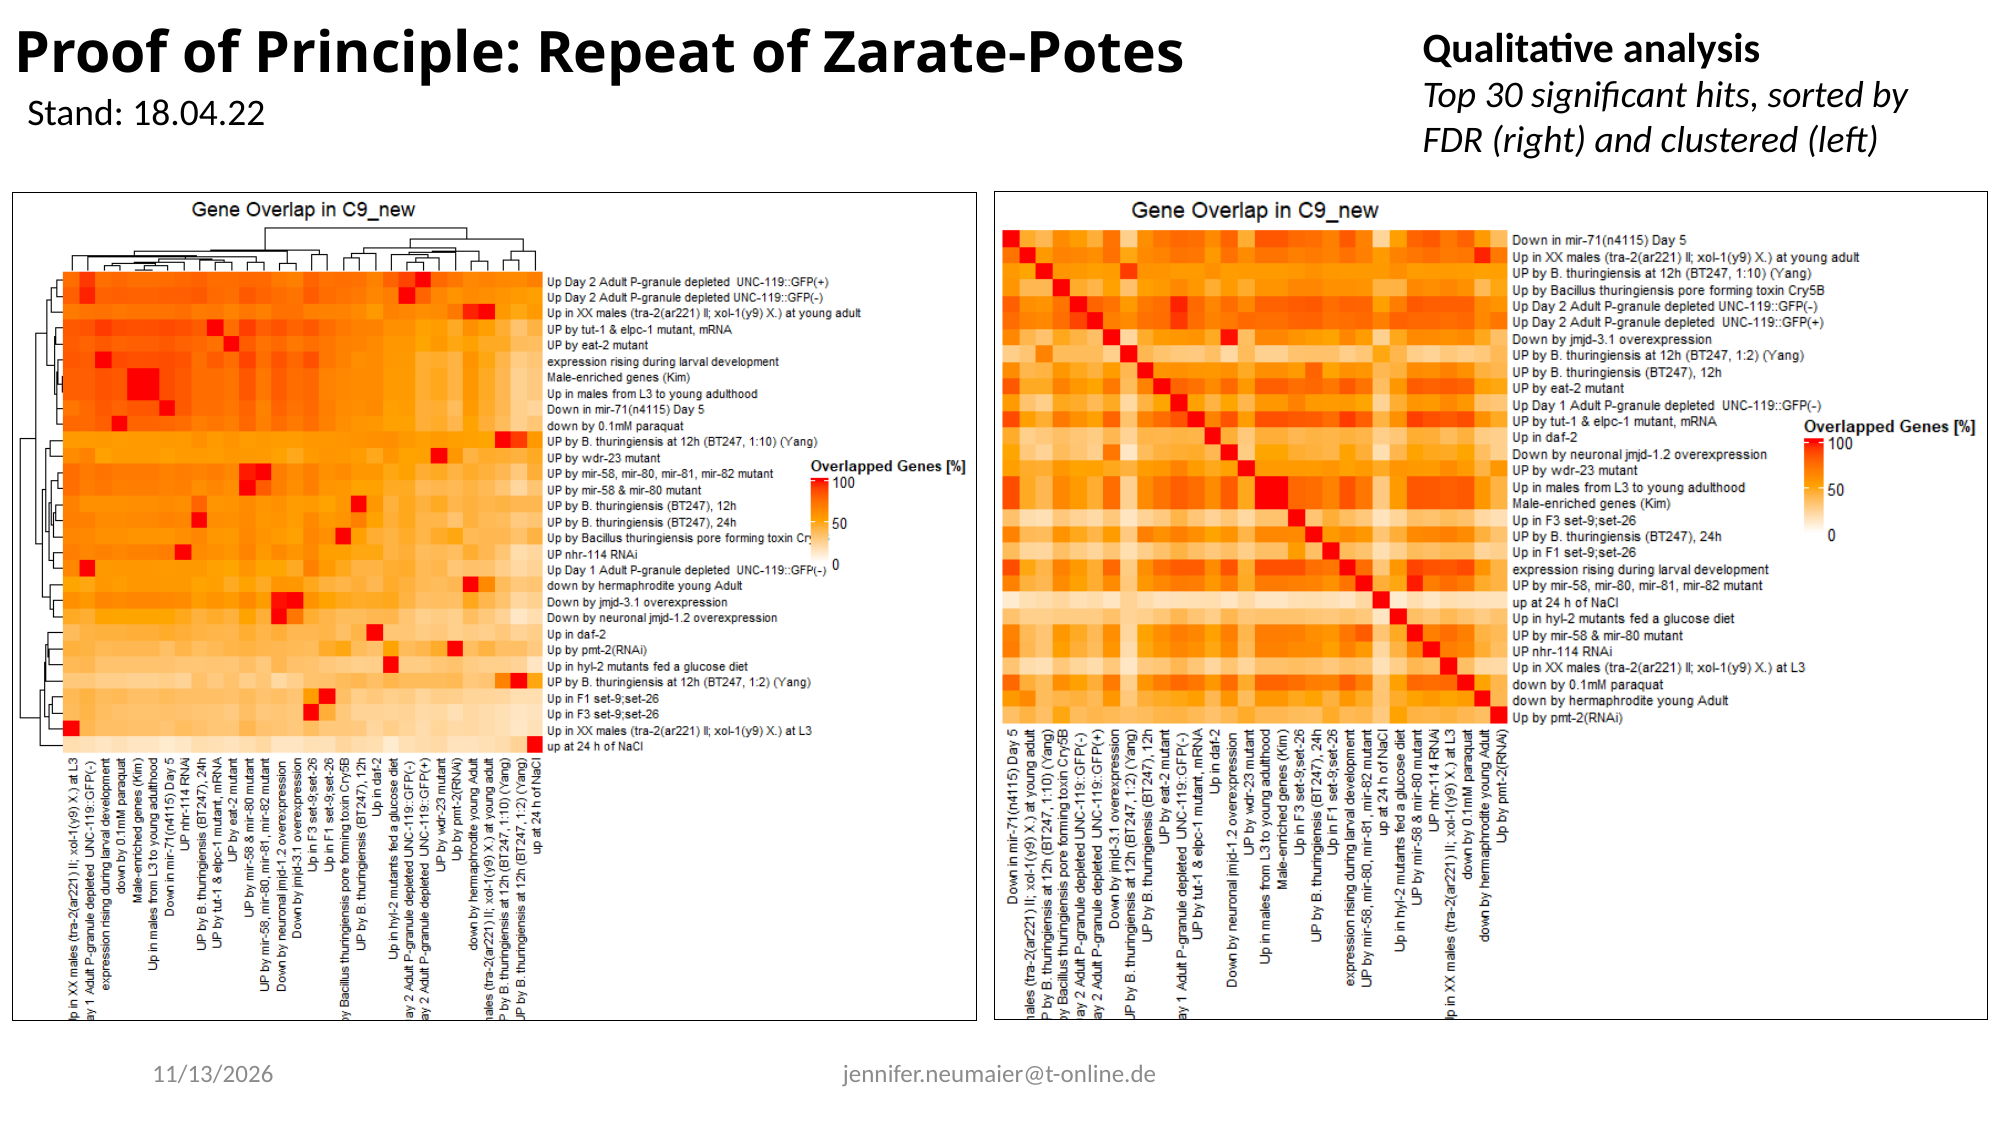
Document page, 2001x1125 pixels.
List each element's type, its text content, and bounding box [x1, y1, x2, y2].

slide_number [137, 1042, 588, 1103]
footer jennifer.neumaier@t-online.de [662, 1042, 1338, 1103]
picture [12, 192, 977, 1021]
picture [994, 191, 1988, 1020]
text_box Qualitative analysis Top 30 significant hits, sorted by FDR (right) and clustered (left) [1407, 13, 1988, 168]
text_box Stand: 18.04.22 [12, 80, 404, 141]
text_box Proof of Principle: Repeat of Zarate-Potes [0, 15, 1200, 103]
